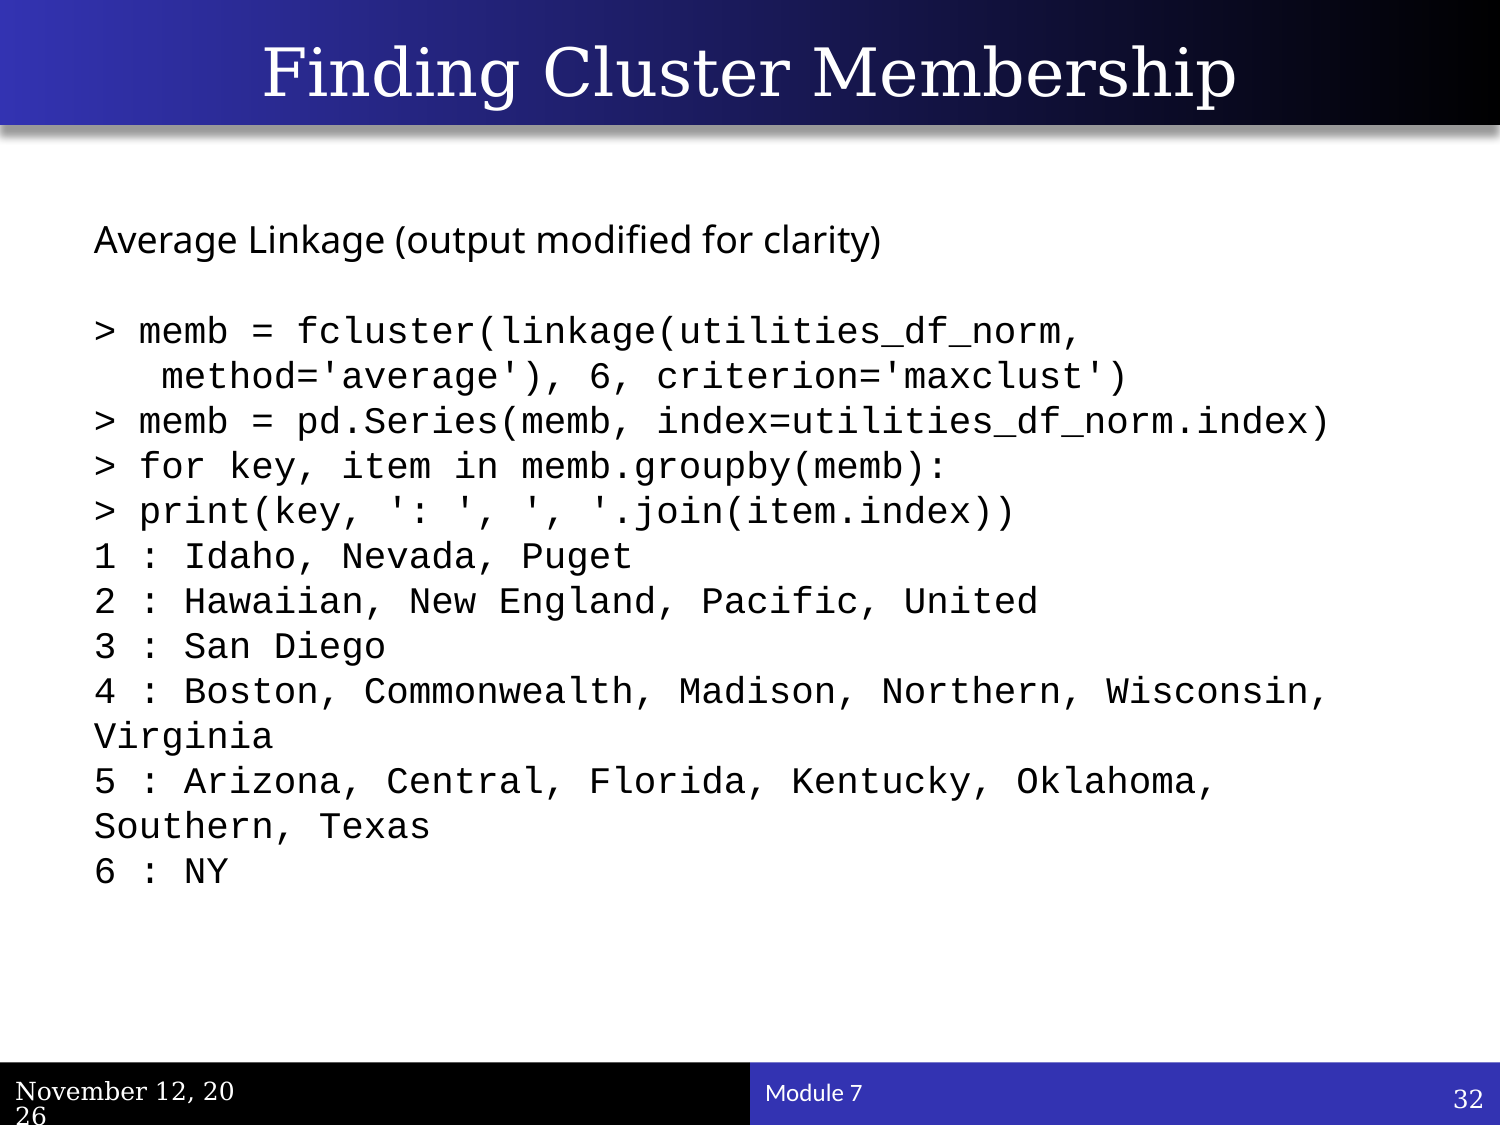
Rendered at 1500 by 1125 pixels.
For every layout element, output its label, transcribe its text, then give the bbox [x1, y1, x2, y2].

slide_number 32 [1425, 1072, 1500, 1125]
text_box Average Linkage (output modified for clarity) > memb = fcluster(linkage(utilities_df_norm, method='average'), 6, criterion='maxclust') > memb = pd.Series(memb, index=utilities_df_norm.index) > for key, item in memb.groupby(memb): > print(key, ': ', ', '.join(item.index)) 1 : Idaho, Nevada, Puget 2 : Hawaiian, New England, Pacific, United 3 : San Diego 4 : Boston, Commonwealth, Madison, Northern, Wisconsin, Virginia 5 : Arizona, Central, Florida, Kentucky, Oklahoma, Southern, Texas 6 : NY [78, 200, 1407, 1013]
list [50, 174, 1425, 1005]
footer Module 7 [750, 1065, 1463, 1118]
title Finding Cluster Membership [0, 9, 1500, 130]
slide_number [0, 1064, 263, 1118]
